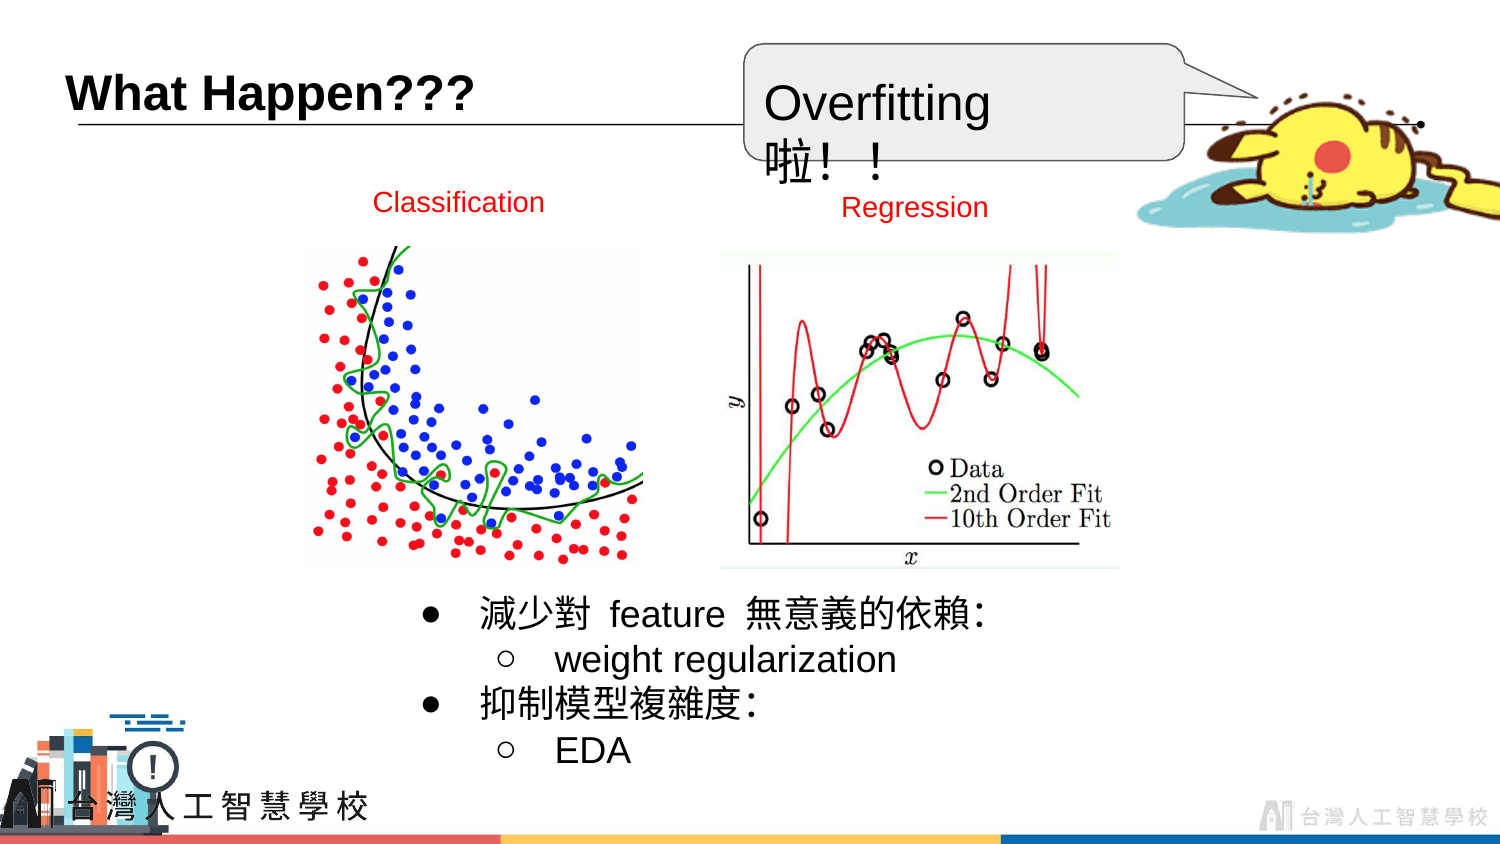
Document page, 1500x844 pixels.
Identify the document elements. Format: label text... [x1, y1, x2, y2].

text_box Regression [838, 186, 1021, 232]
text_box [743, 43, 1208, 161]
text_box [720, 251, 1120, 569]
text_box Classification [370, 181, 583, 227]
text_box 減少對 feature 無意義的依賴： weight regularization 抑制模型複雜度： EDA [417, 587, 1143, 803]
title What Happen??? [63, 25, 581, 120]
text_box [306, 246, 643, 569]
text_box Overfitting 啦！！ [761, 68, 1158, 133]
picture [0, 0, 1500, 844]
